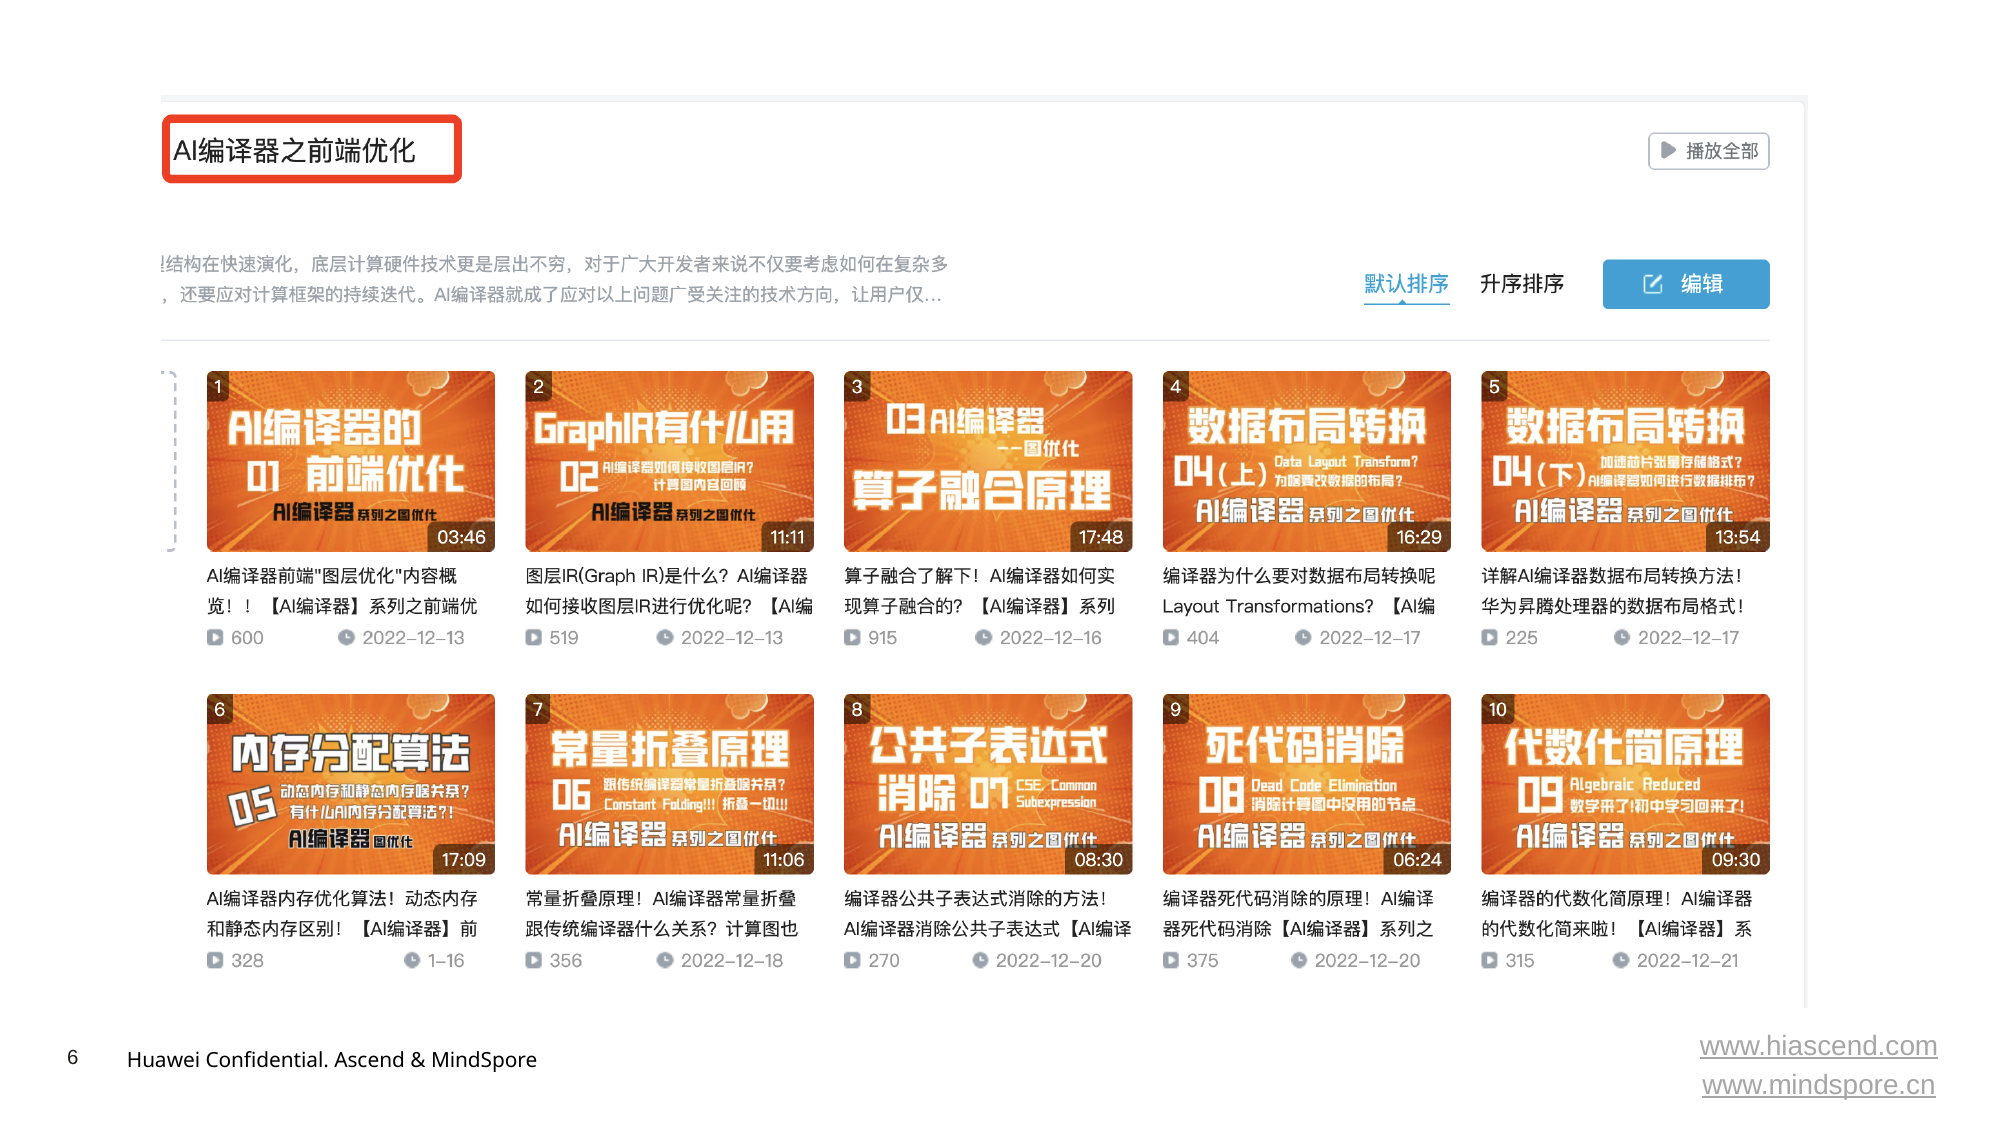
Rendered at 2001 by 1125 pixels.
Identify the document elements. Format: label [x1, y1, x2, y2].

picture [161, 95, 1808, 1009]
